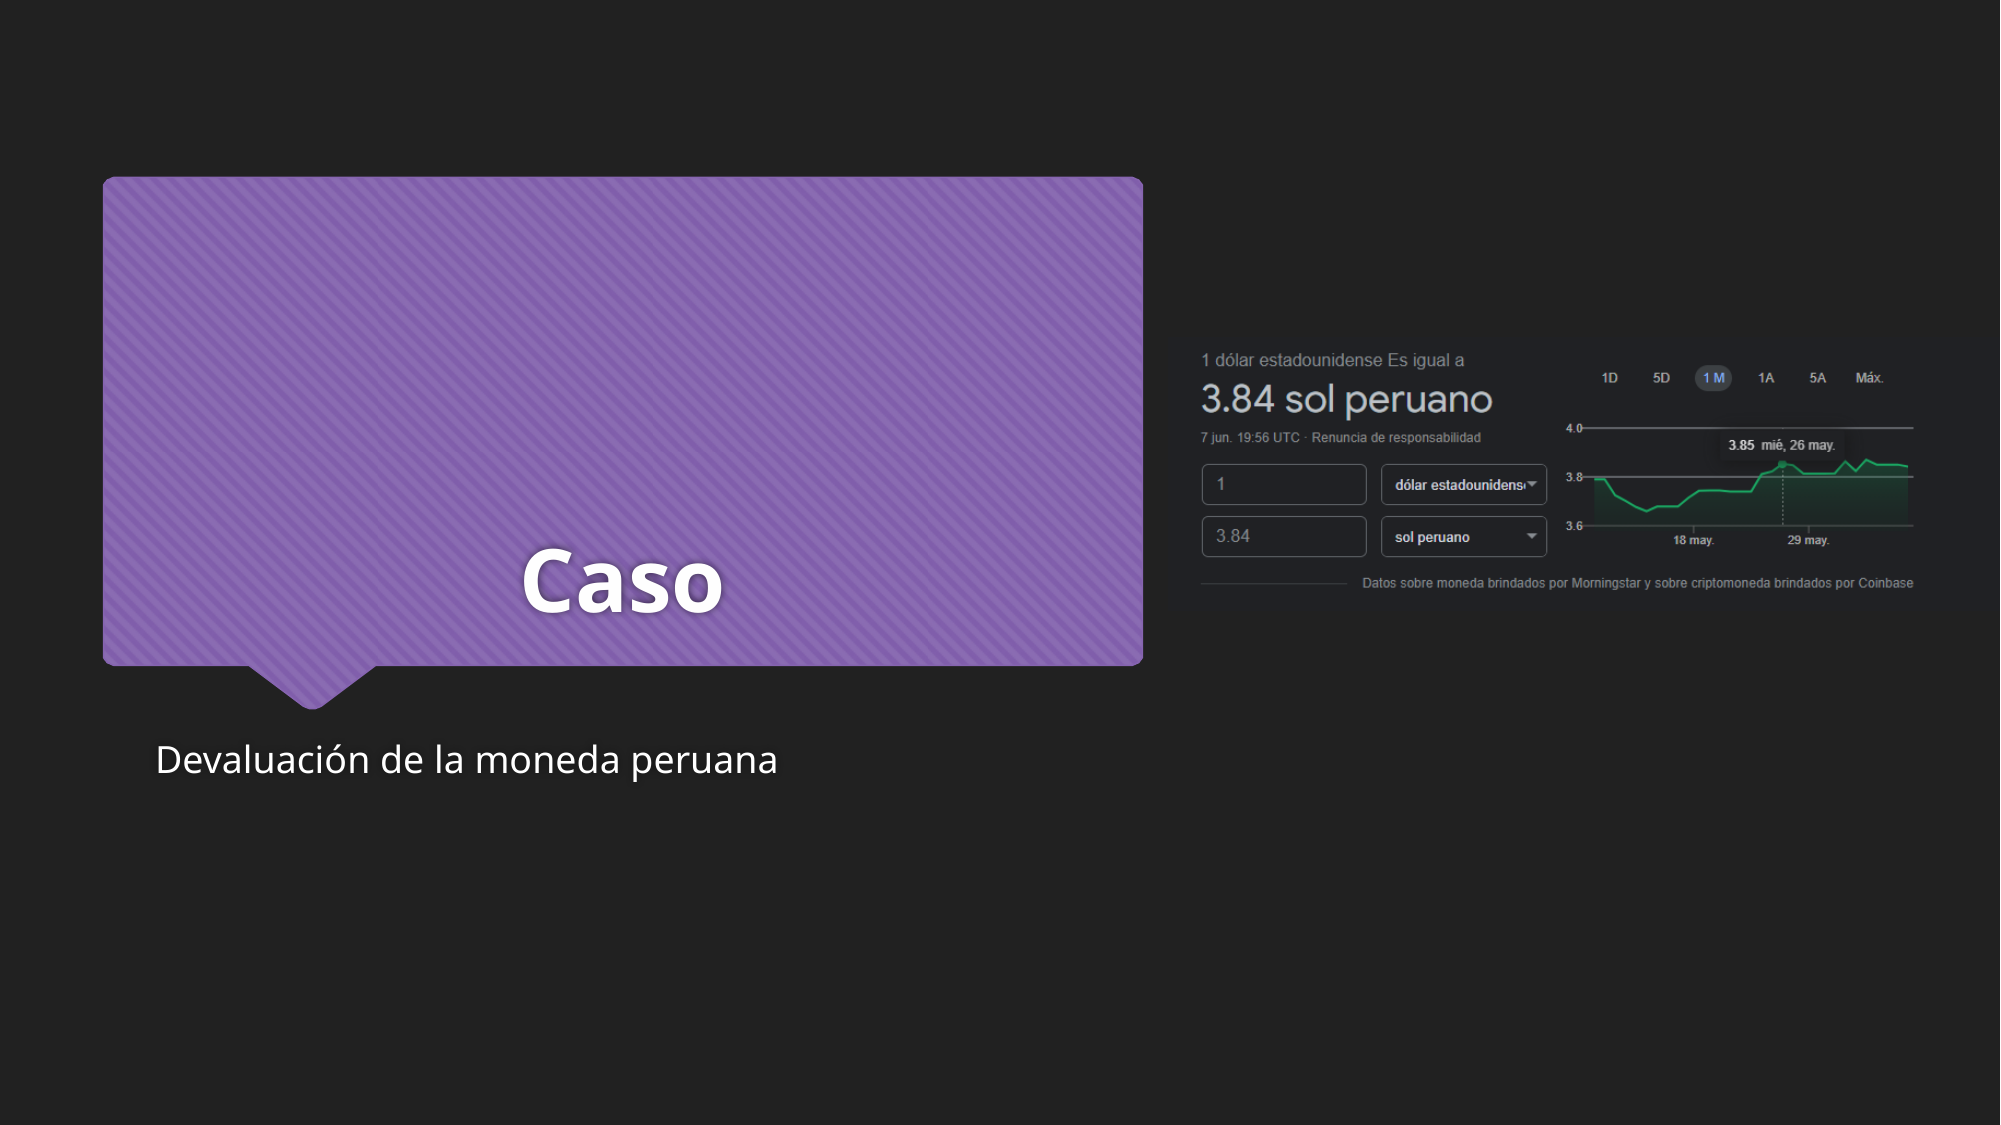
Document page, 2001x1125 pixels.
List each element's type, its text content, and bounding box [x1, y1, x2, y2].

list Devaluación de la moneda peruana [139, 728, 1107, 846]
title Caso [139, 203, 1107, 638]
picture [1167, 337, 2000, 612]
